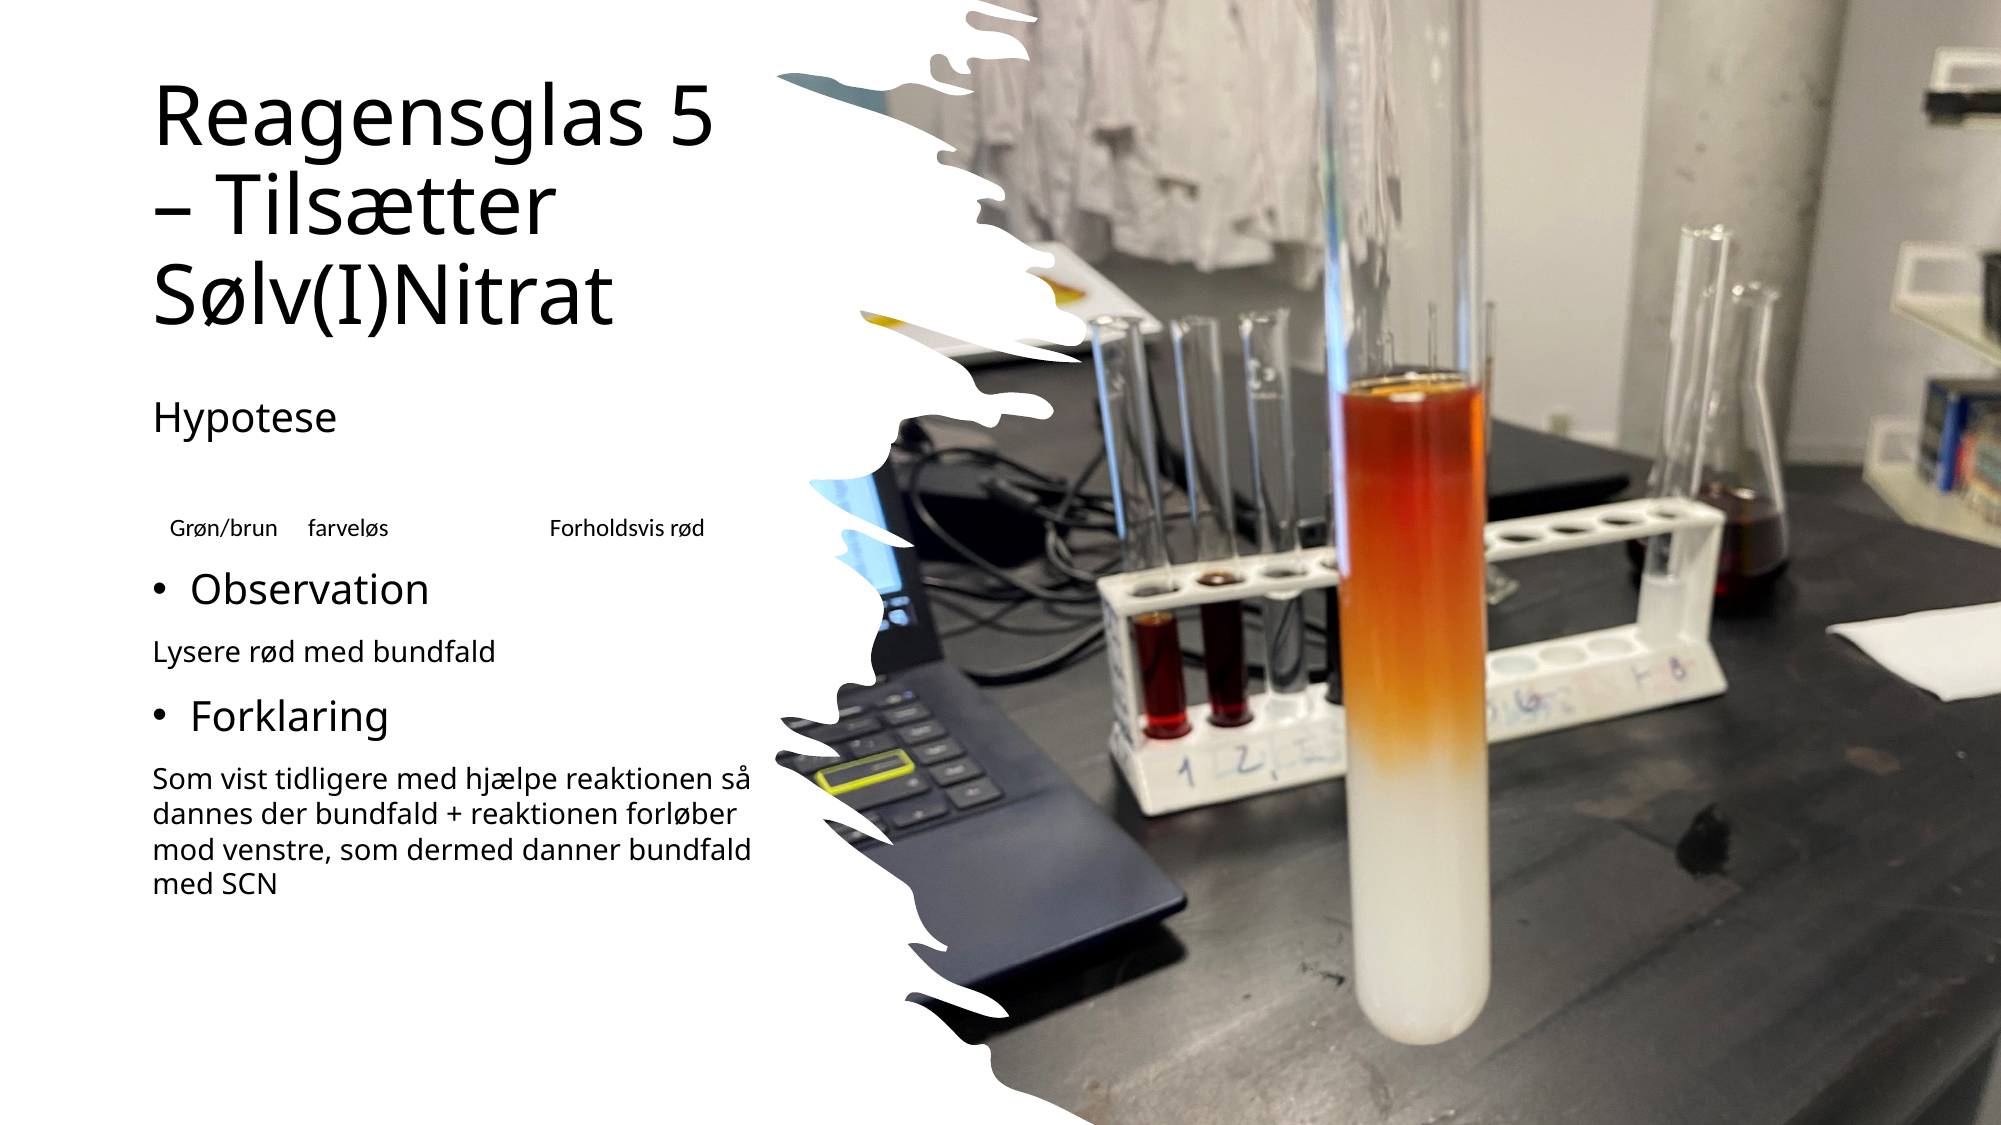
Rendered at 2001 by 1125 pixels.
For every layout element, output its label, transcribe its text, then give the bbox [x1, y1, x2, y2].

text_box [0, 0, 775, 1125]
title Reagensglas 5 – Tilsætter Sølv(I)Nitrat [137, 59, 764, 357]
picture [775, 0, 2001, 1125]
